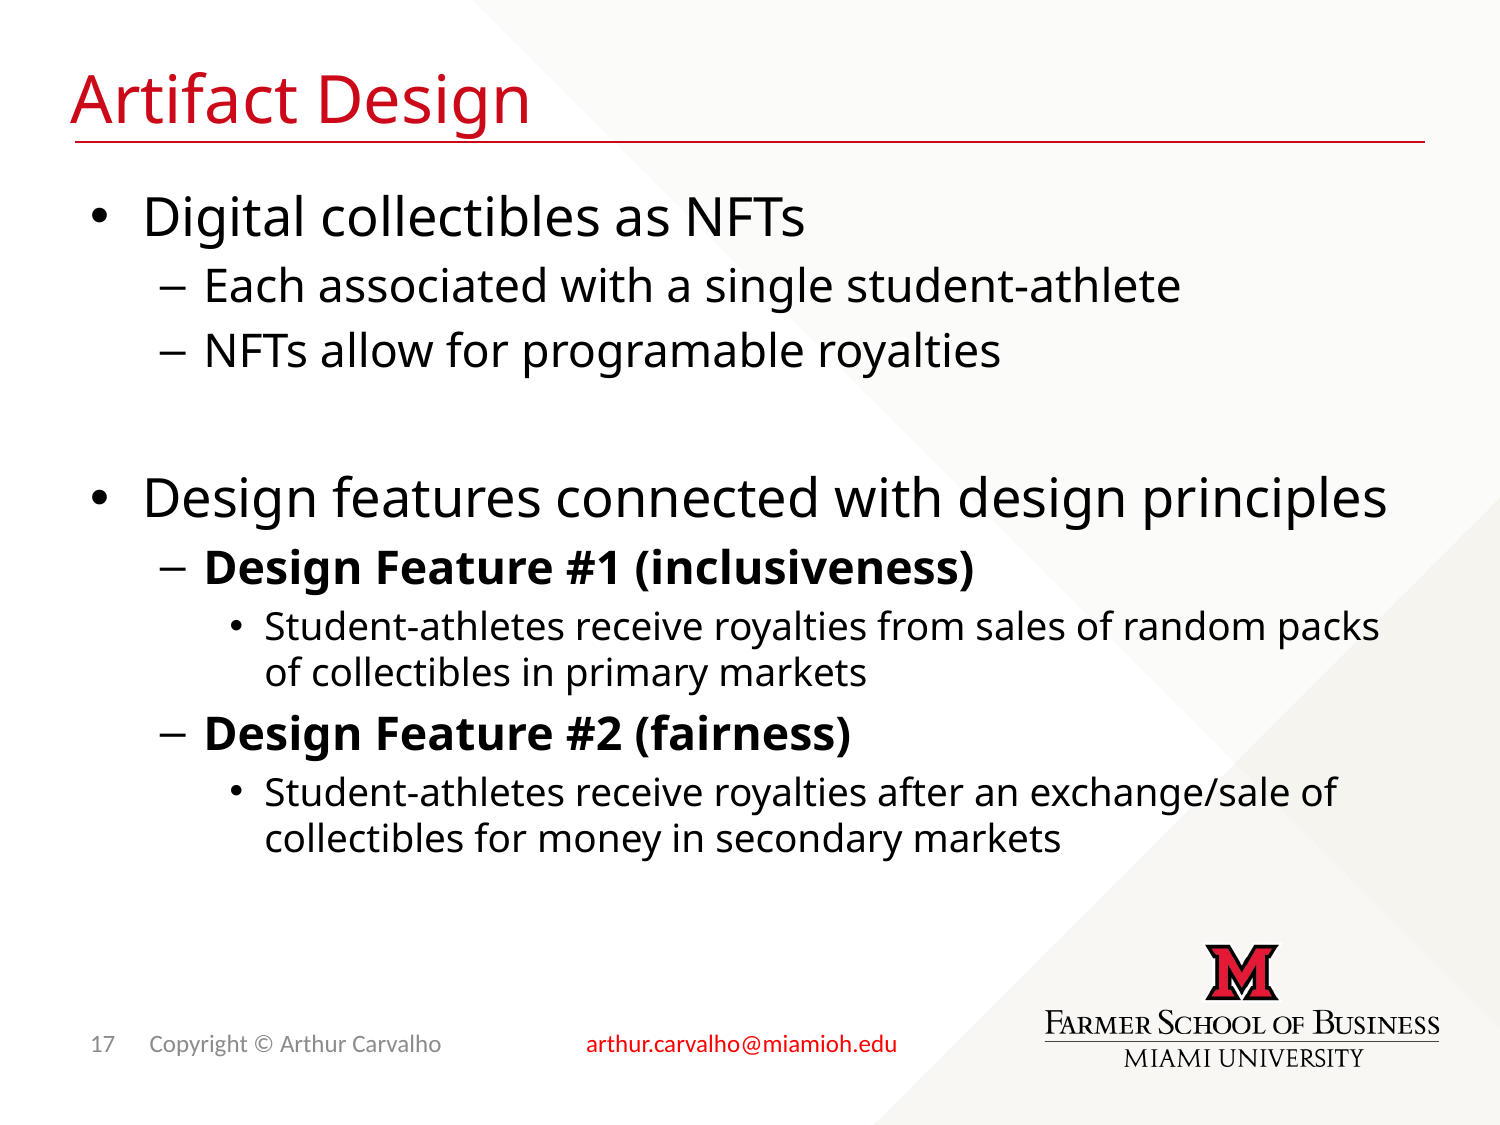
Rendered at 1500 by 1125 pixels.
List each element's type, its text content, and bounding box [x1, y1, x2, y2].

slide_number 17 Copyright © Arthur Carvalho arthur.carvalho@miamioh.edu [75, 1012, 999, 1073]
title Artifact Design [55, 49, 1406, 143]
list Digital collectibles as NFTs Each associated with a single student-athlete NFTs allow for programable royalties Design features connected with design principles Design Feature #1 (inclusiveness) Student-athletes receive royalties from sales of random packs of collectibles in primary markets Design Feature #2 (fairness) Student-athletes receive royalties after an exchange/sale of collectibles for money in secondary markets [75, 174, 1425, 918]
picture [36, 0, 1500, 1125]
